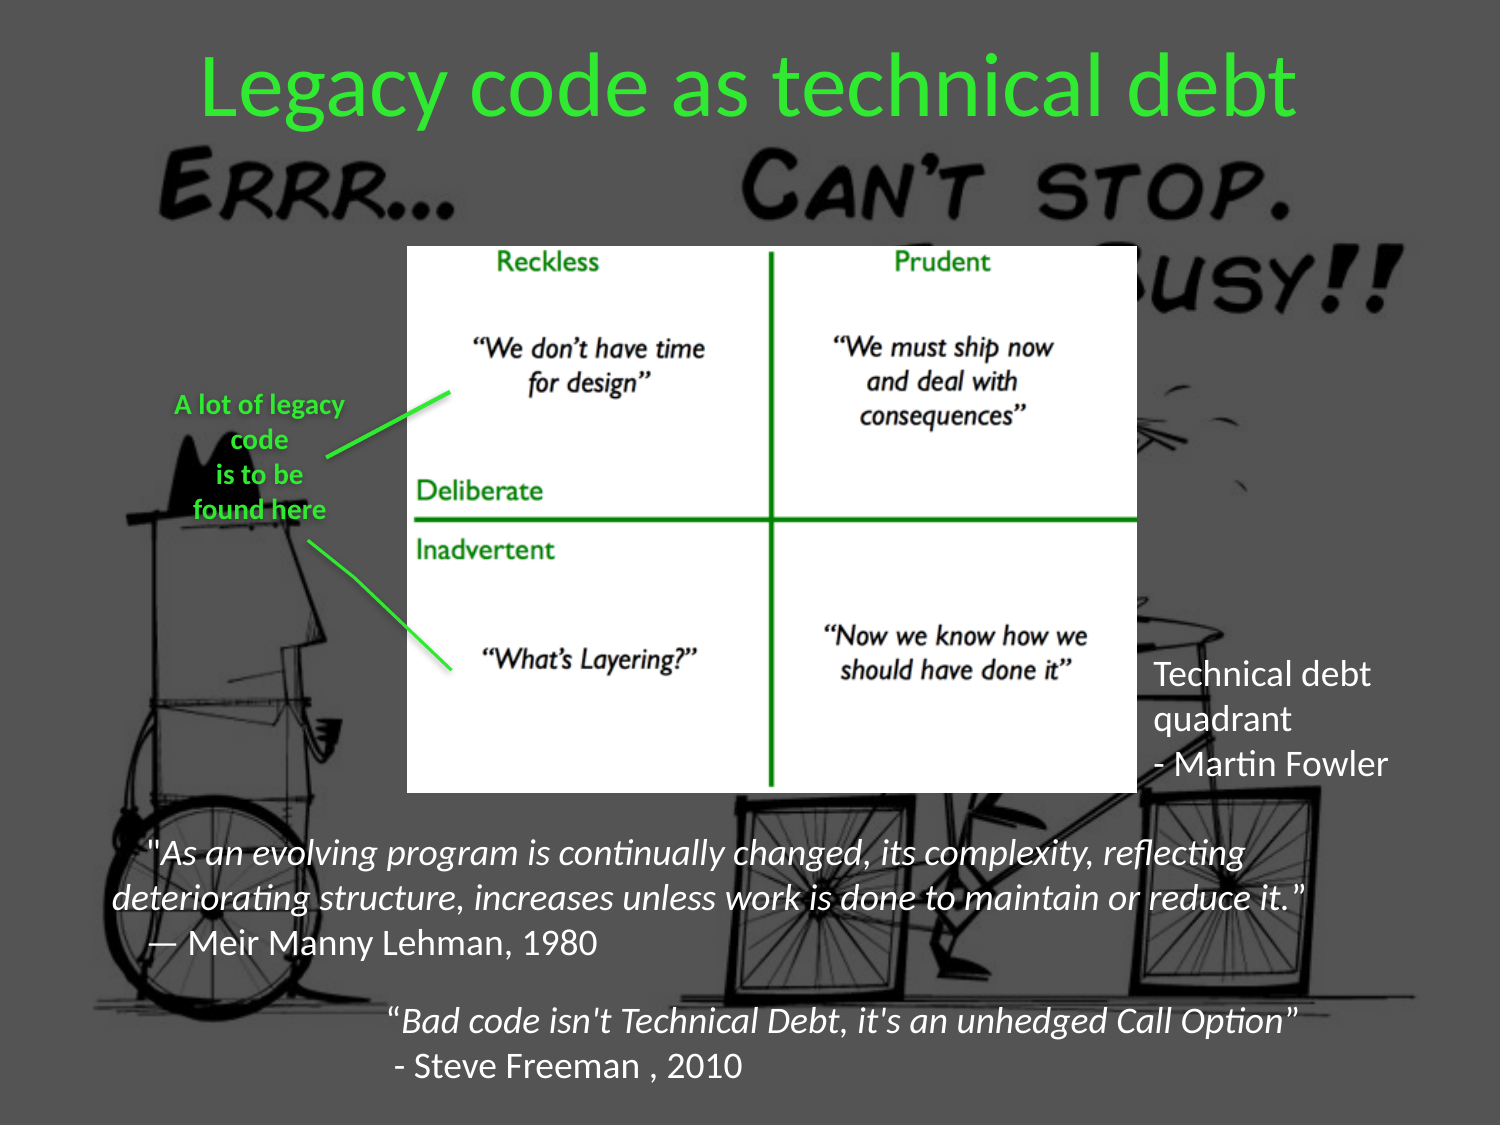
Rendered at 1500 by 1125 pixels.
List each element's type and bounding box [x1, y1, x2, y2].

text_box [325, 391, 451, 458]
picture [0, 0, 1500, 1125]
